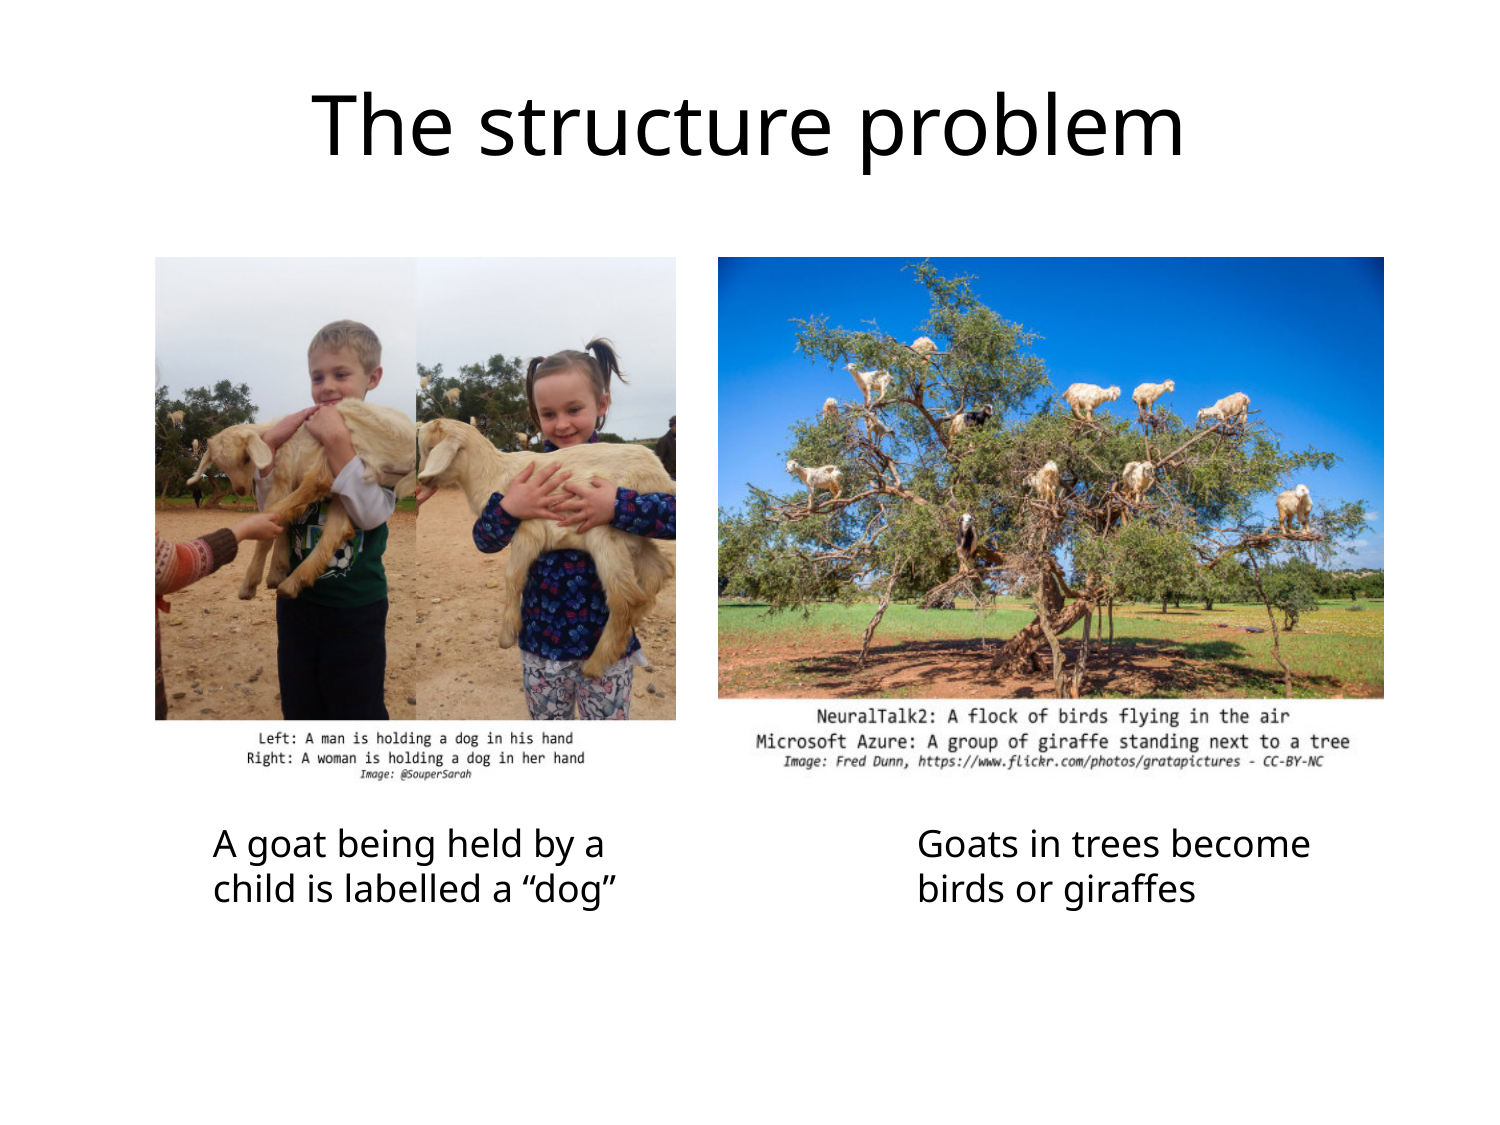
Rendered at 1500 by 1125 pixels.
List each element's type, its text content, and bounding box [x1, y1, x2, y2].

text_box A goat being held by a child is labelled a “dog” [198, 813, 633, 917]
picture [718, 257, 1384, 788]
text_box Goats in trees become birds or giraffes [902, 813, 1337, 918]
picture [154, 257, 676, 813]
title The structure problem [103, 59, 1397, 198]
